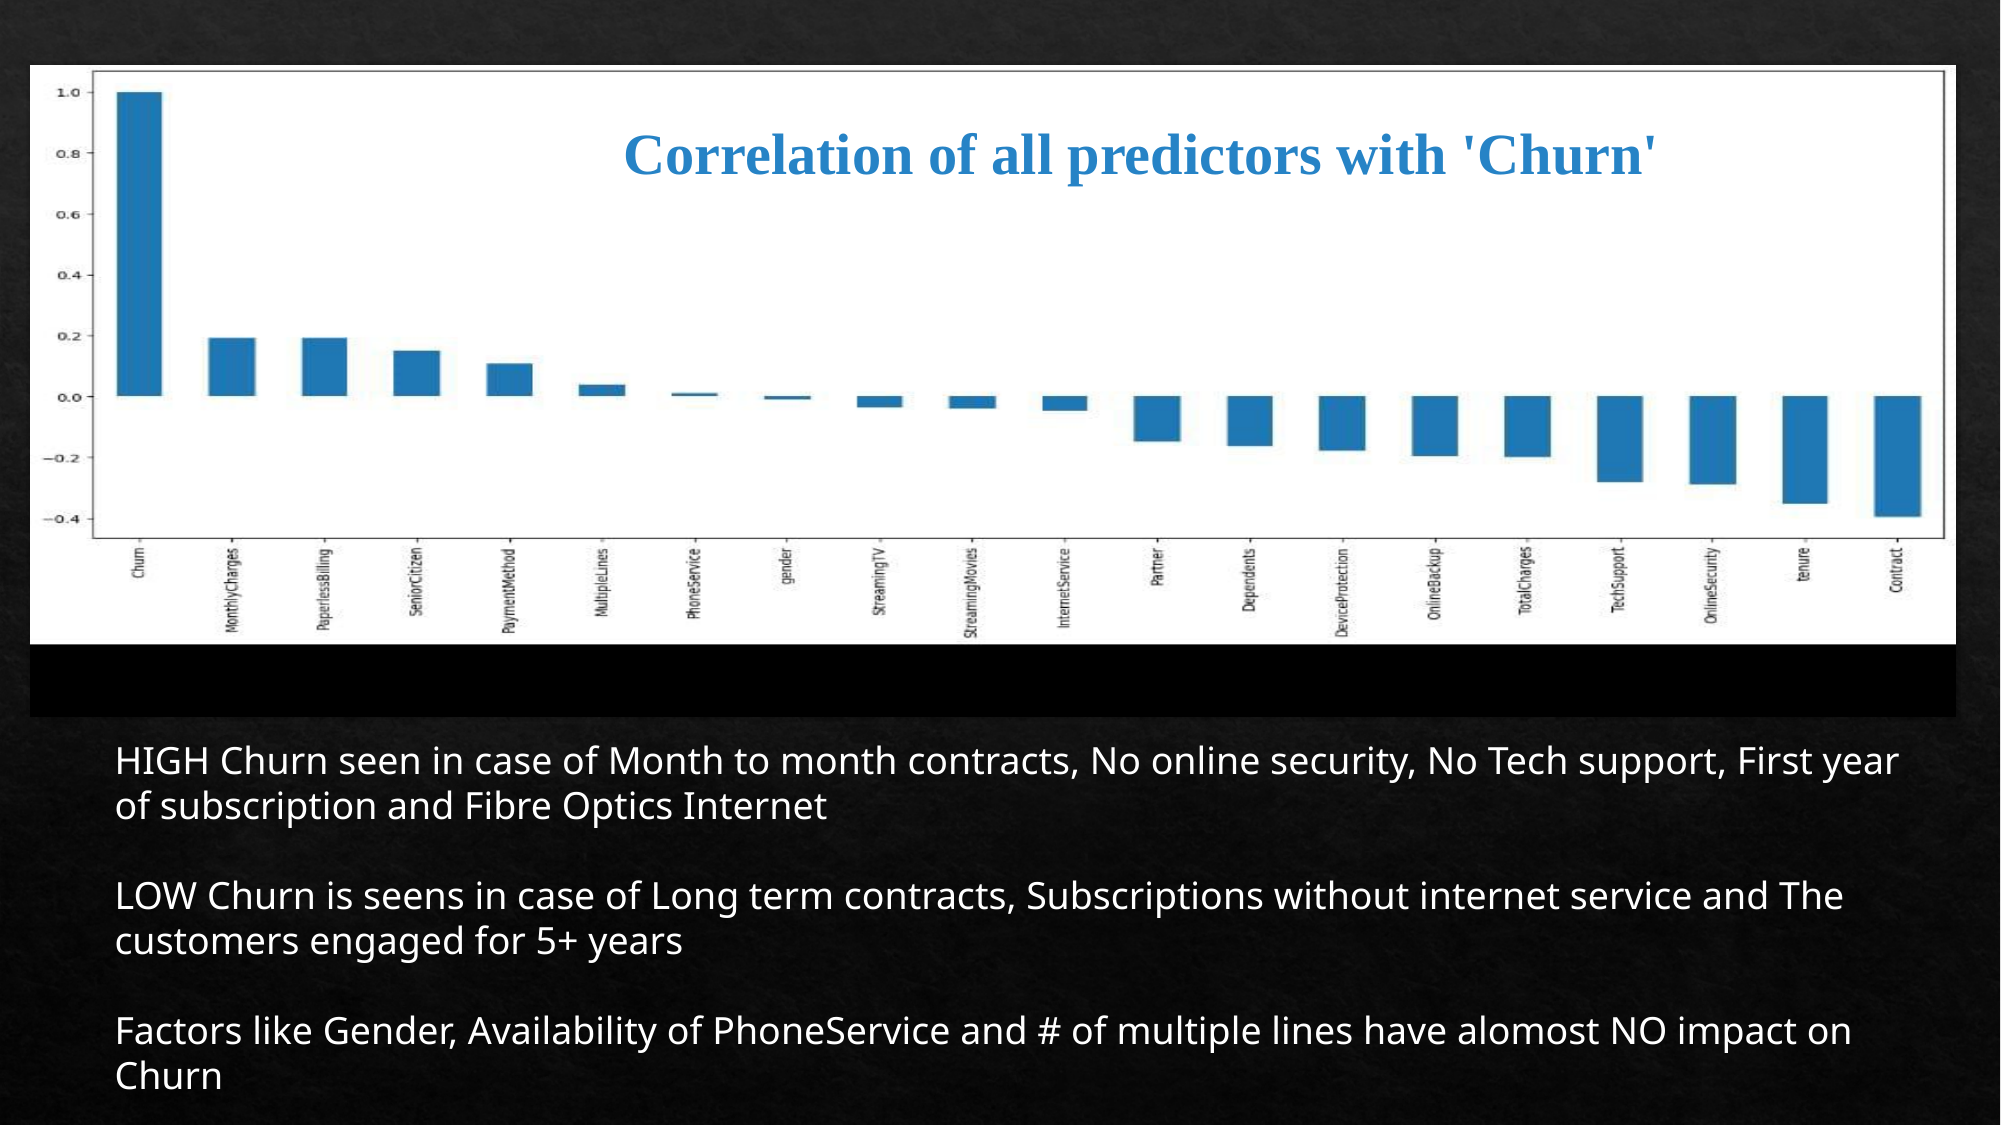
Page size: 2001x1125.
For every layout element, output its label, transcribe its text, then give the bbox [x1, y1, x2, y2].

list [30, 65, 1957, 718]
text_box HIGH Churn seen in case of Month to month contracts, No online security, No Tech support, First year of subscription and Fibre Optics Internet LOW Churn is seens in case of Long term contracts, Subscriptions without internet service and The customers engaged for 5+ years Factors like Gender, Availability of PhoneService and # of multiple lines have alomost NO impact on Churn [99, 733, 1956, 1105]
